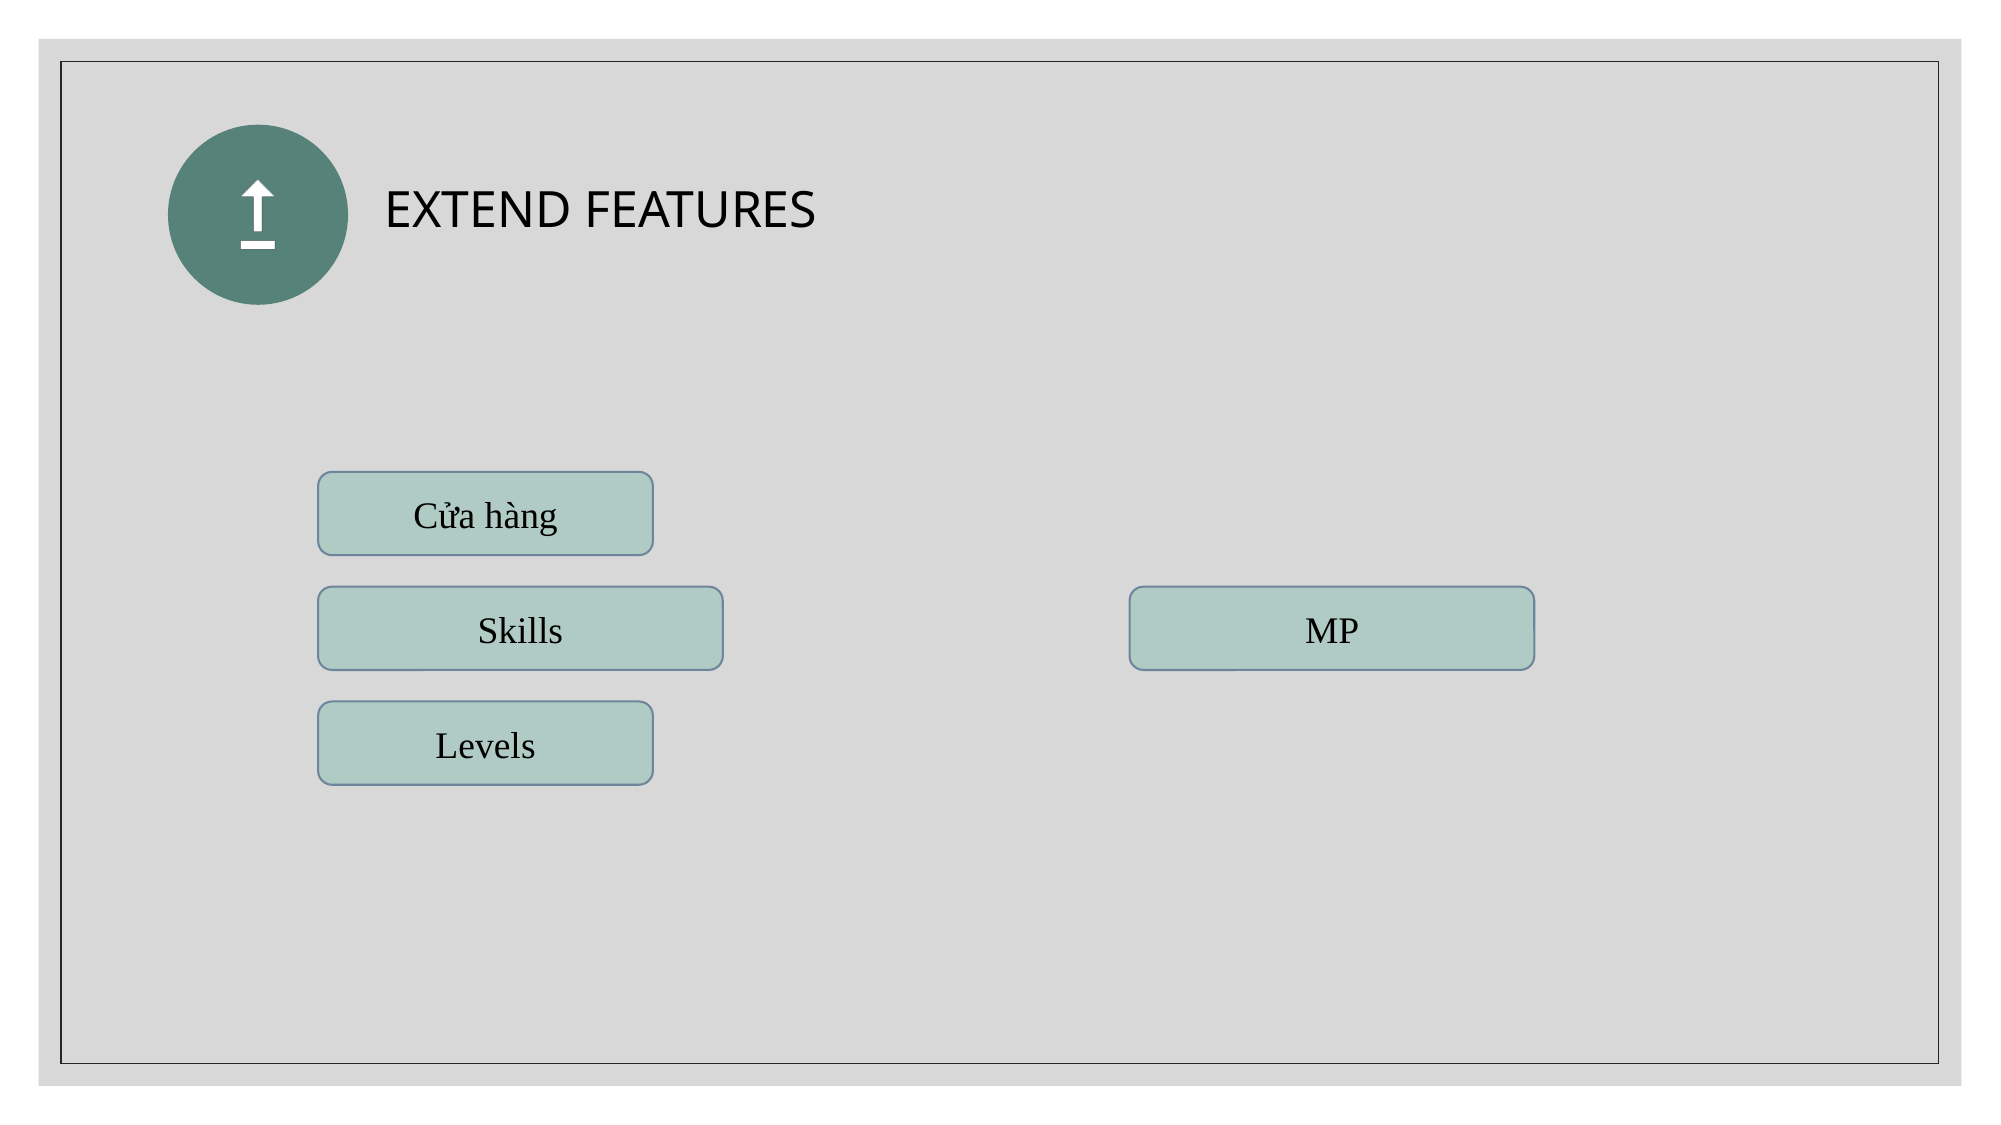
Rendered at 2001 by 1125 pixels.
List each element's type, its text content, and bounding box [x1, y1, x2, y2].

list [143, 109, 1509, 471]
text_box Skills [317, 585, 724, 672]
text_box Levels [317, 700, 654, 786]
text_box Cửa hàng [317, 477, 654, 557]
text_box MP [1128, 585, 1536, 672]
